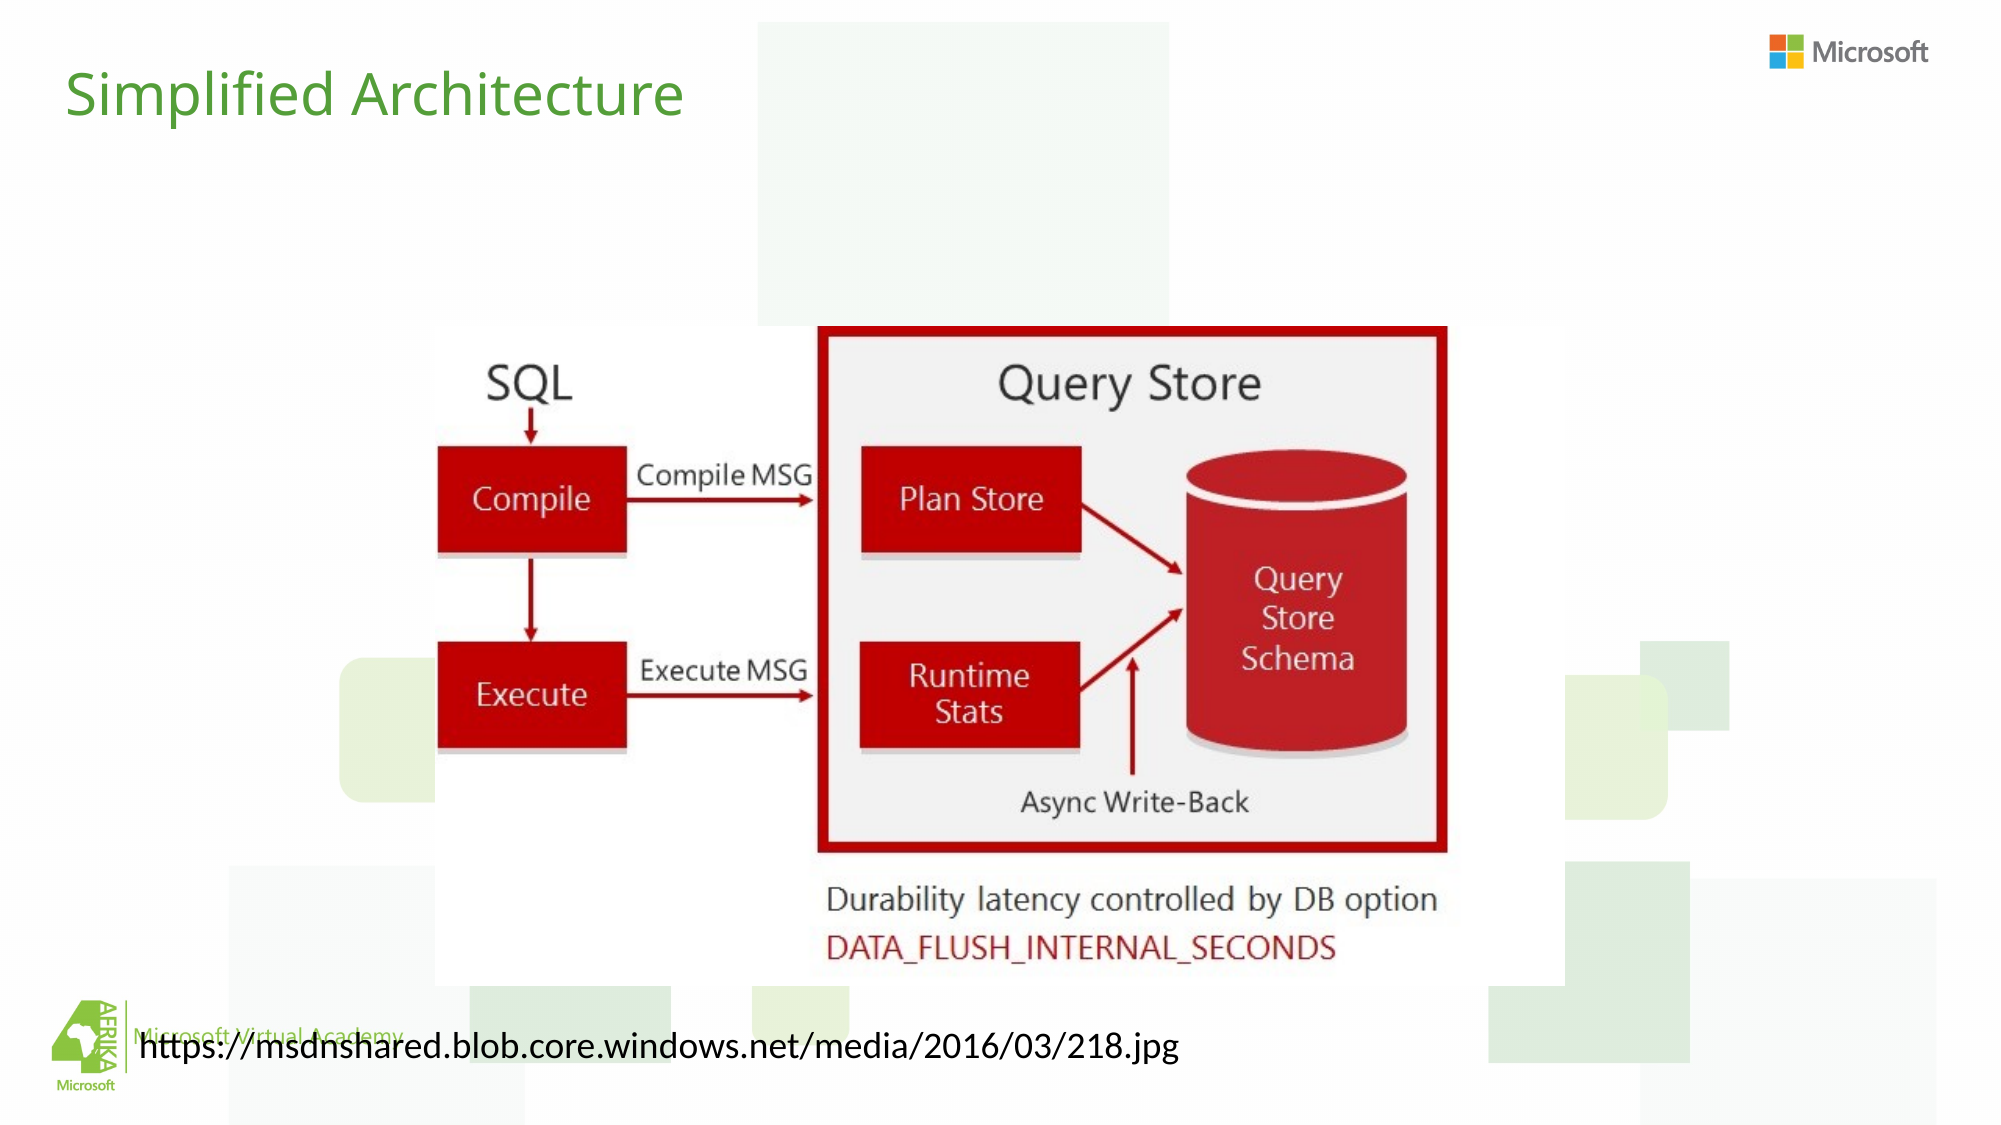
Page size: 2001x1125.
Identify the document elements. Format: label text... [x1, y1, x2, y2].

text_box https://msdnshared.blob.core.windows.net/media/2016/03/218.jpg [124, 1013, 1421, 1073]
title Simplified Architecture [50, 37, 1776, 157]
picture [0, 0, 2001, 1125]
